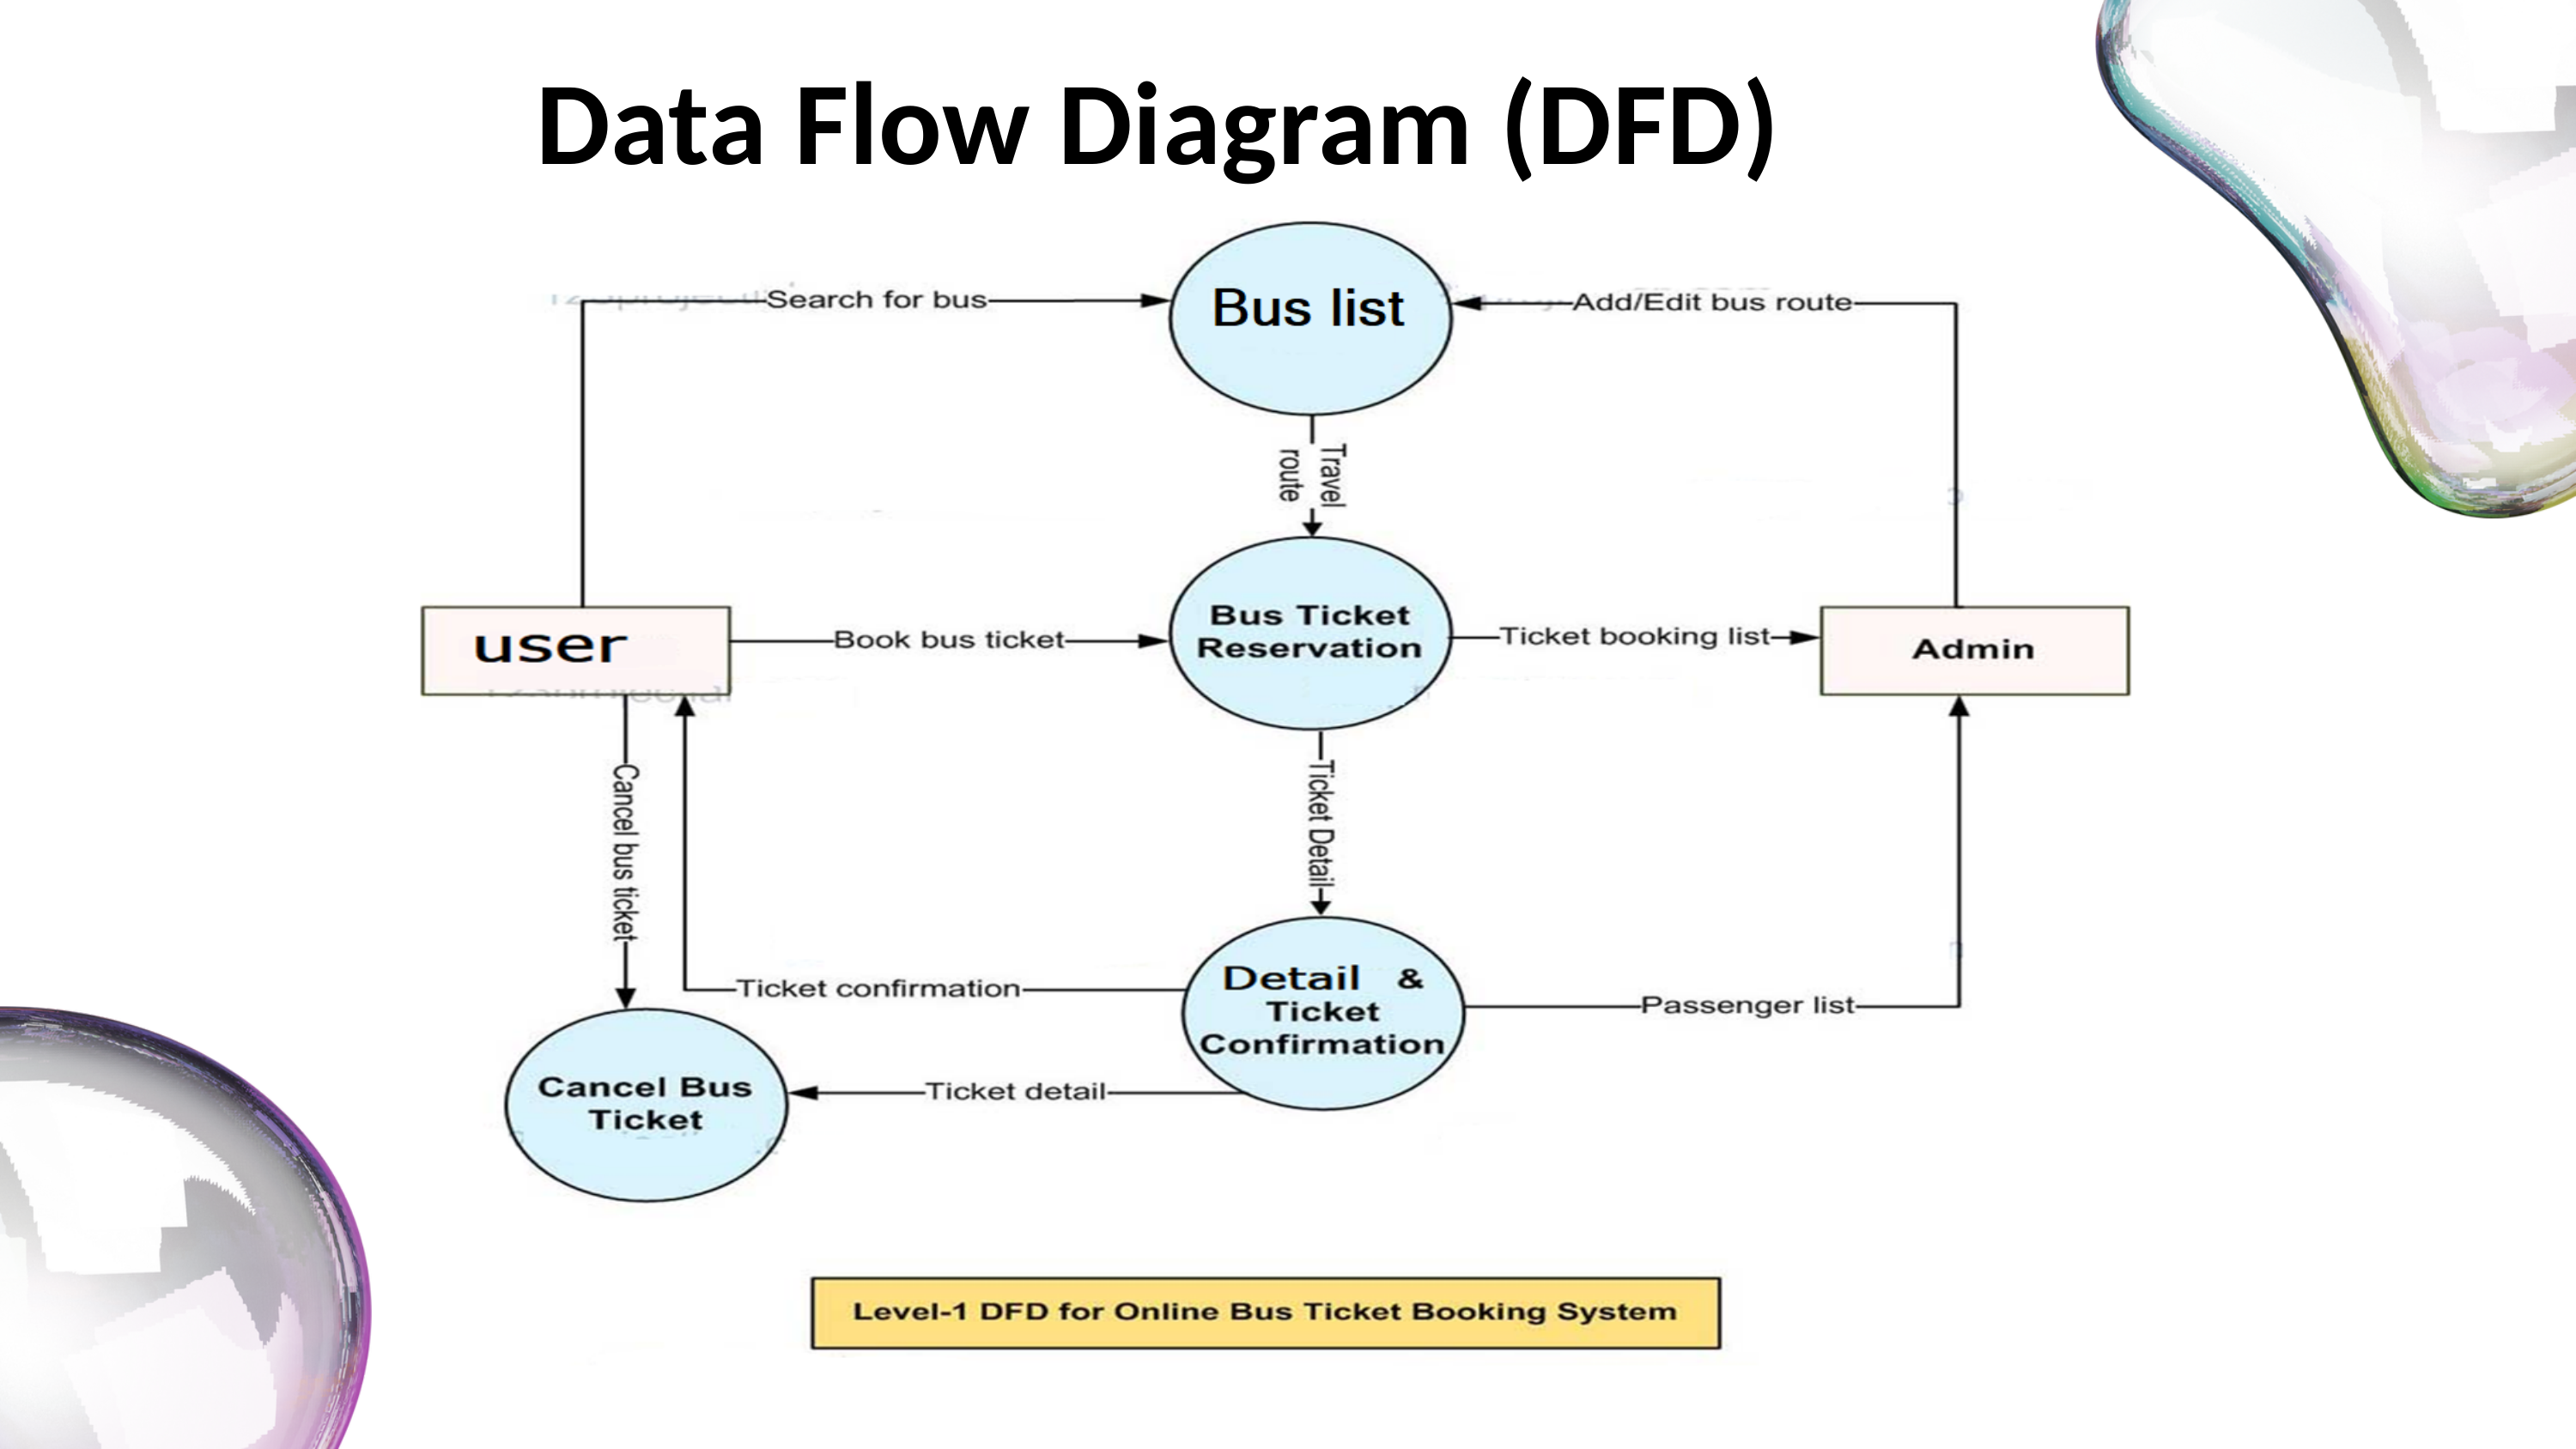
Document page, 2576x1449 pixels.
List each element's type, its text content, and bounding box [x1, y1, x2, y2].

picture [0, 1006, 372, 1449]
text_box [380, 197, 2196, 1440]
picture [2095, 0, 2576, 518]
text_box Data Flow Diagram (DFD) [523, 39, 2003, 195]
